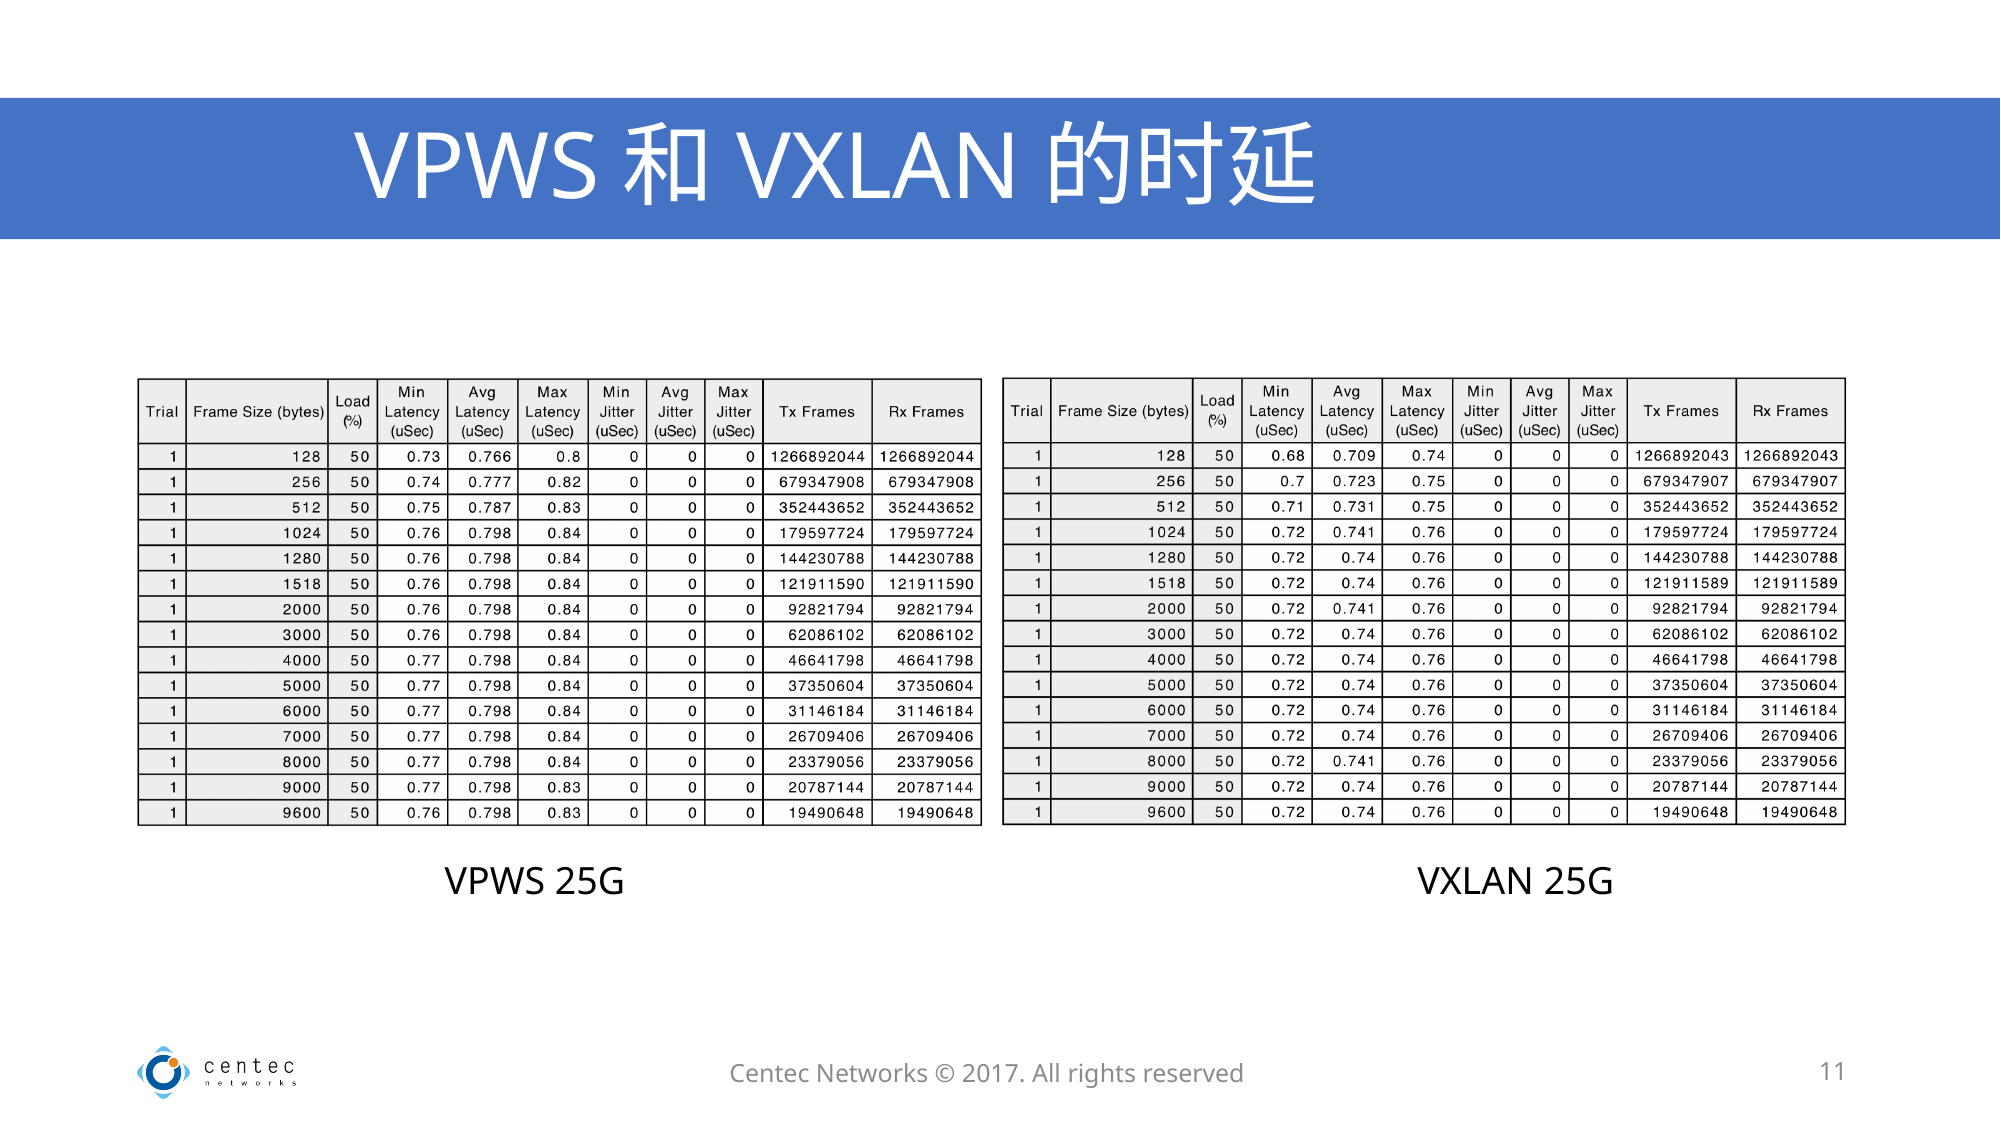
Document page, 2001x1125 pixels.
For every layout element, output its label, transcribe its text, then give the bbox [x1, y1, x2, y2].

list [999, 371, 1850, 828]
text_box VPWS 25G [429, 849, 650, 910]
slide_number 11 [1412, 1042, 1863, 1103]
picture [137, 1046, 296, 1099]
footer Centec Networks © 2017. All rights reserved [650, 1042, 1325, 1103]
text_box VXLAN 25G [1402, 849, 1629, 910]
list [135, 371, 986, 828]
title VPWS和VXLAN的时延 [0, 97, 2000, 240]
